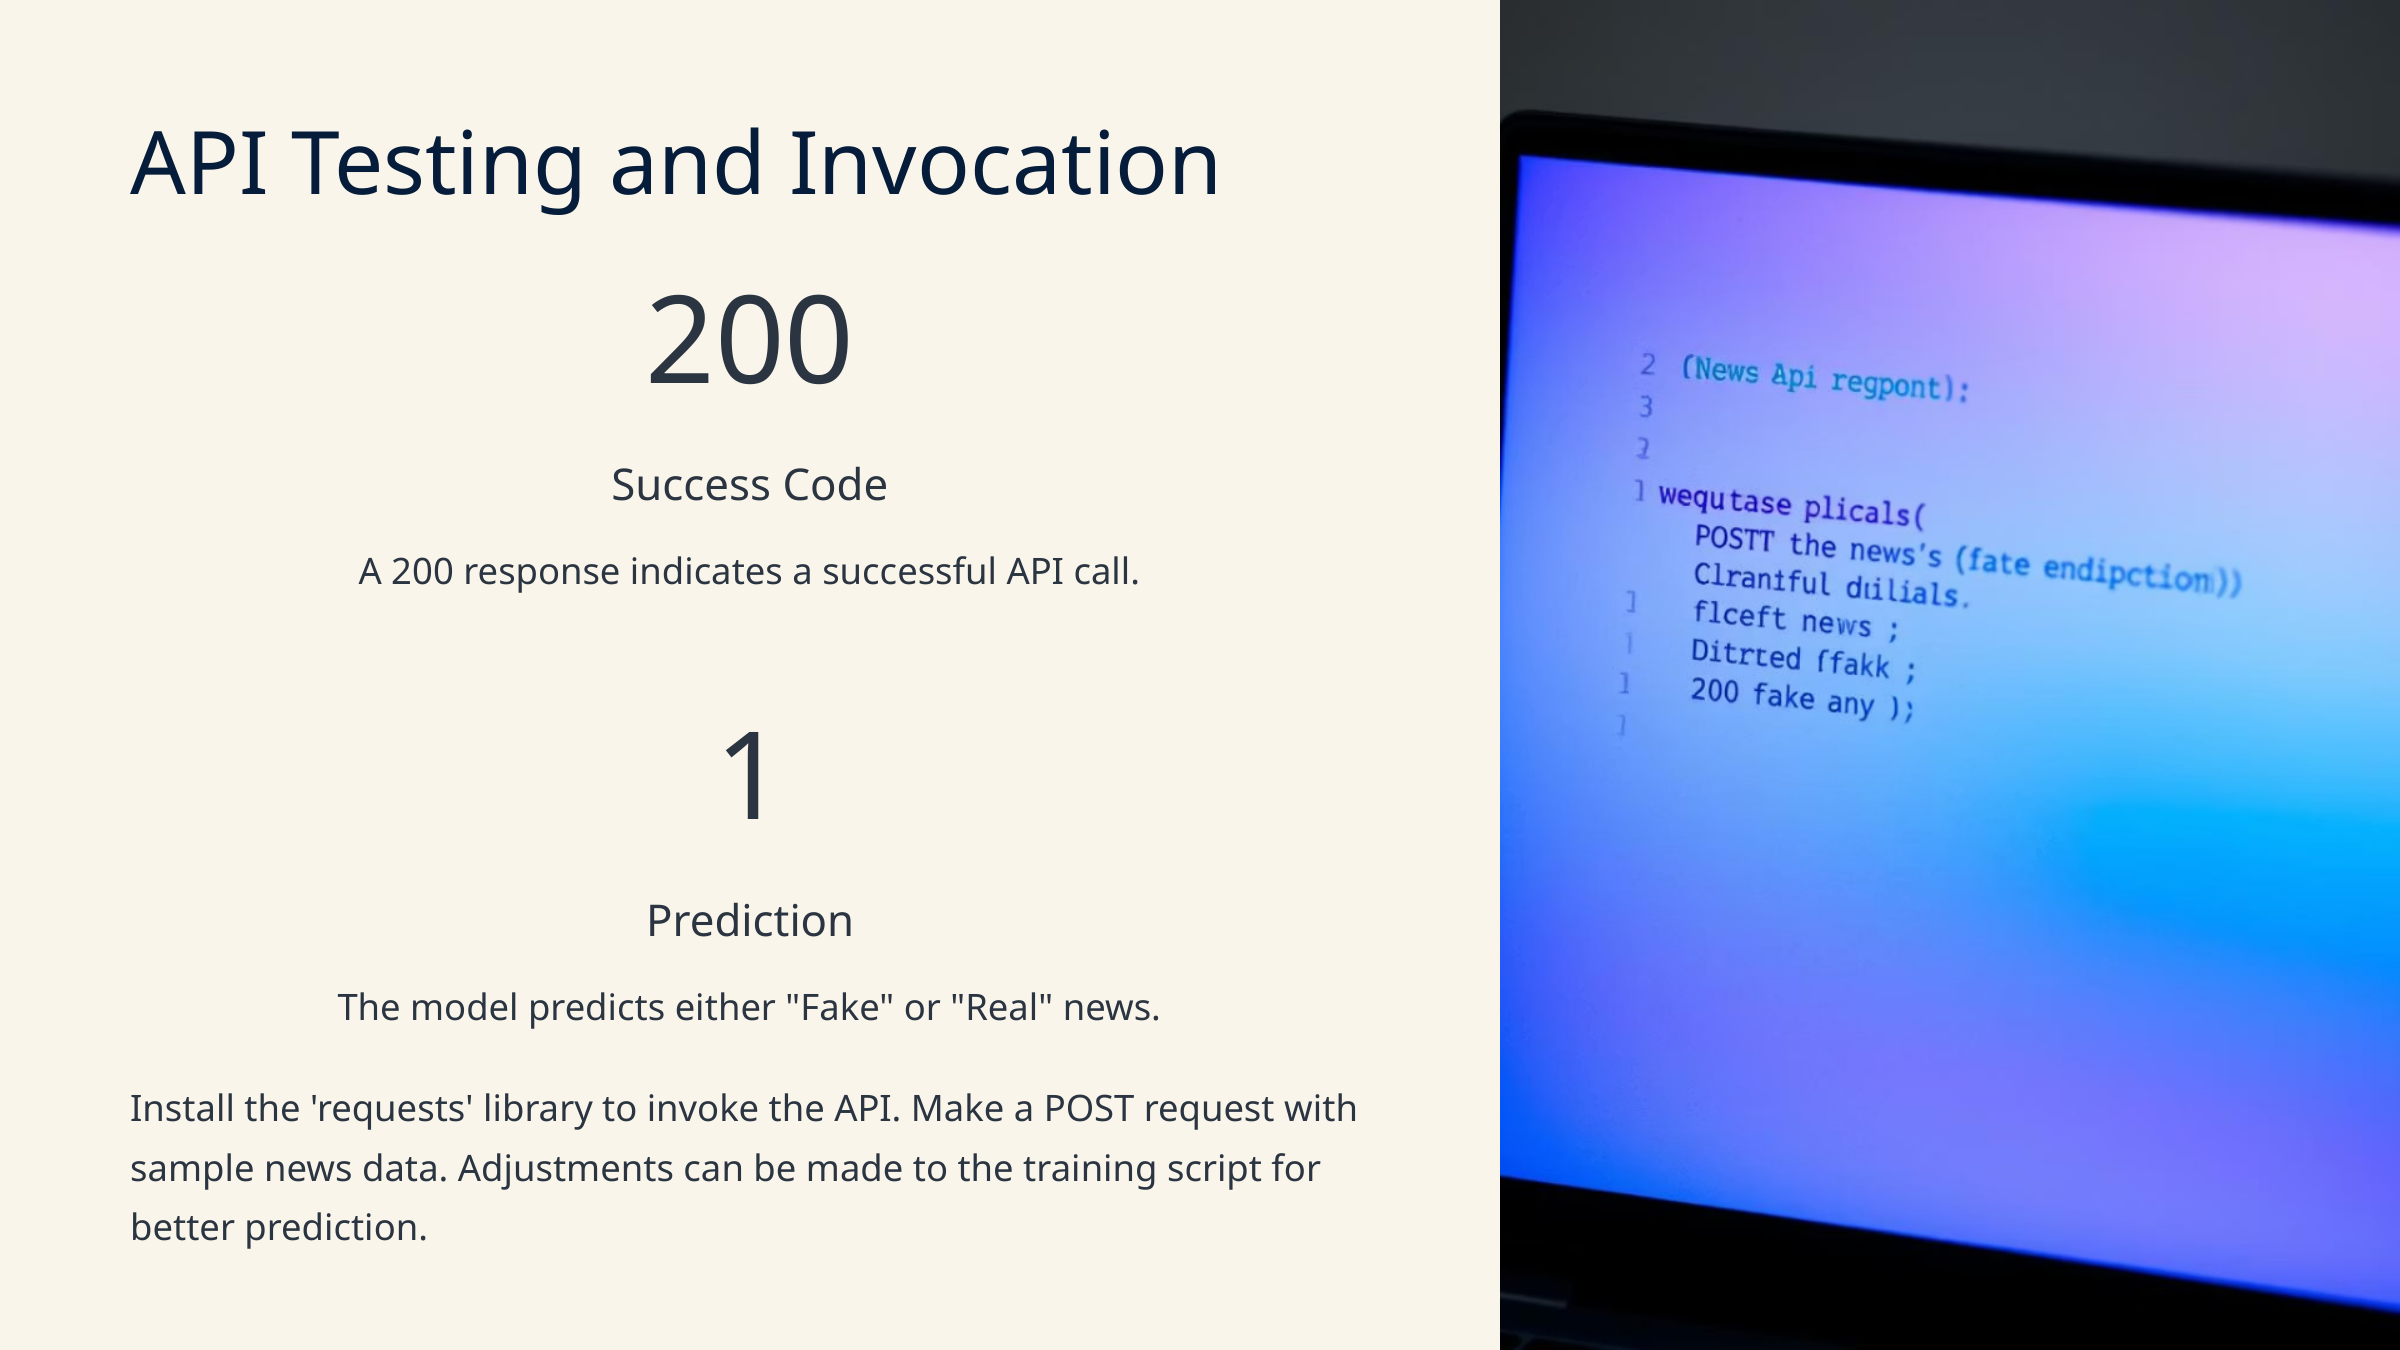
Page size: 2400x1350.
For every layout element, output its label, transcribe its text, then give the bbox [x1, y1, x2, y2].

text_box Success Code [531, 455, 969, 510]
text_box Install the 'requests' library to invoke the API. Make a POST request with sample news data. Adjustments can be made to the training script for better prediction. [130, 1069, 1370, 1249]
text_box The model predicts either "Fake" or "Real" news. [130, 968, 1370, 1028]
picture [1499, 0, 2400, 1350]
text_box 1 [130, 722, 1370, 845]
text_box A 200 response indicates a successful API call. [130, 532, 1370, 592]
text_box Prediction [531, 891, 969, 946]
text_box 200 [130, 286, 1370, 409]
text_box API Testing and Invocation [130, 102, 1226, 212]
